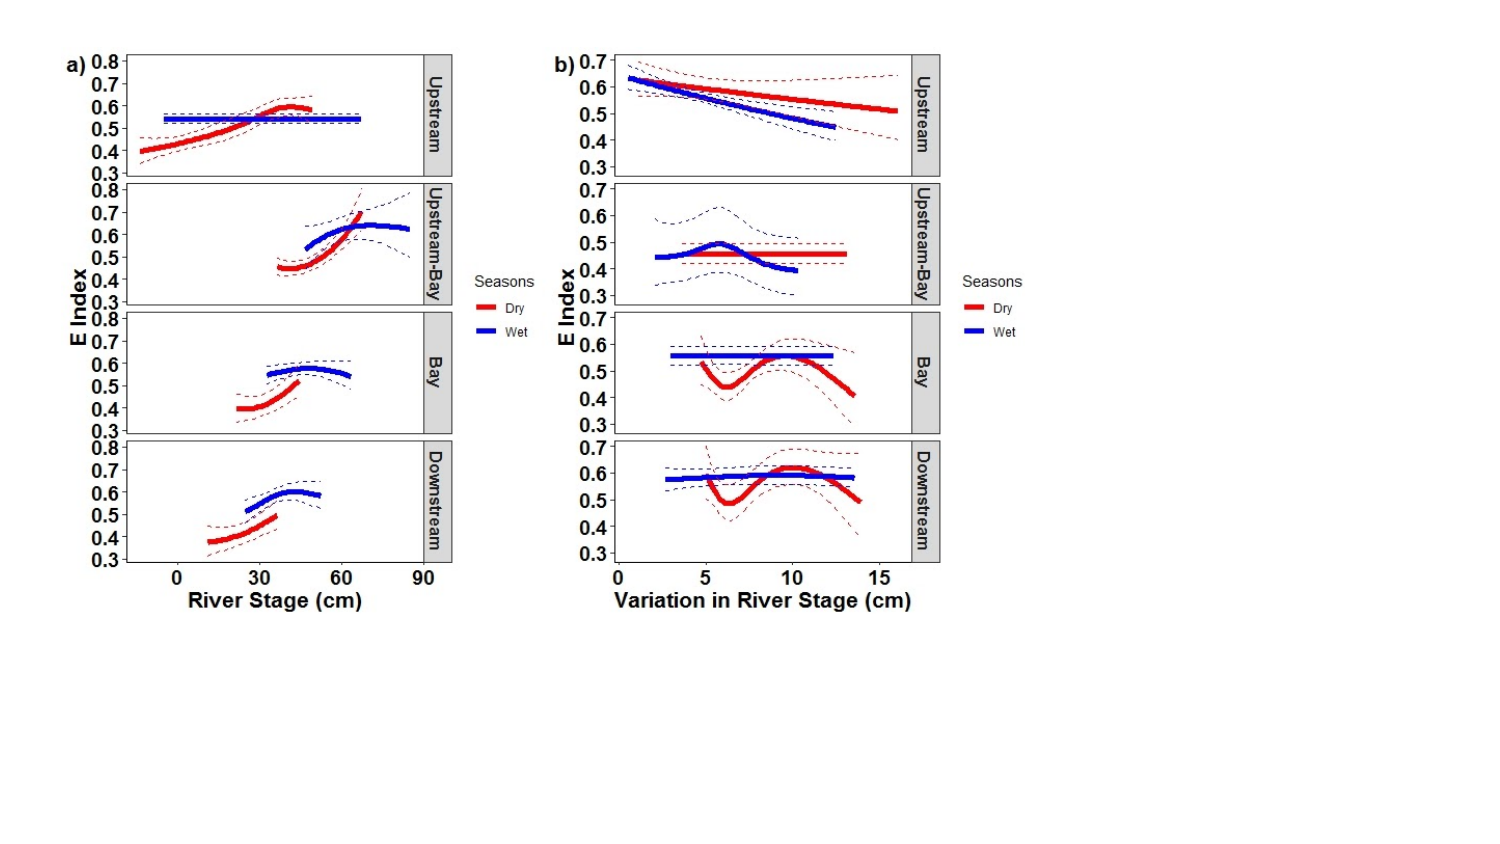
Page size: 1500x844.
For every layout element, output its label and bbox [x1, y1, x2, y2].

picture [61, 47, 1037, 619]
